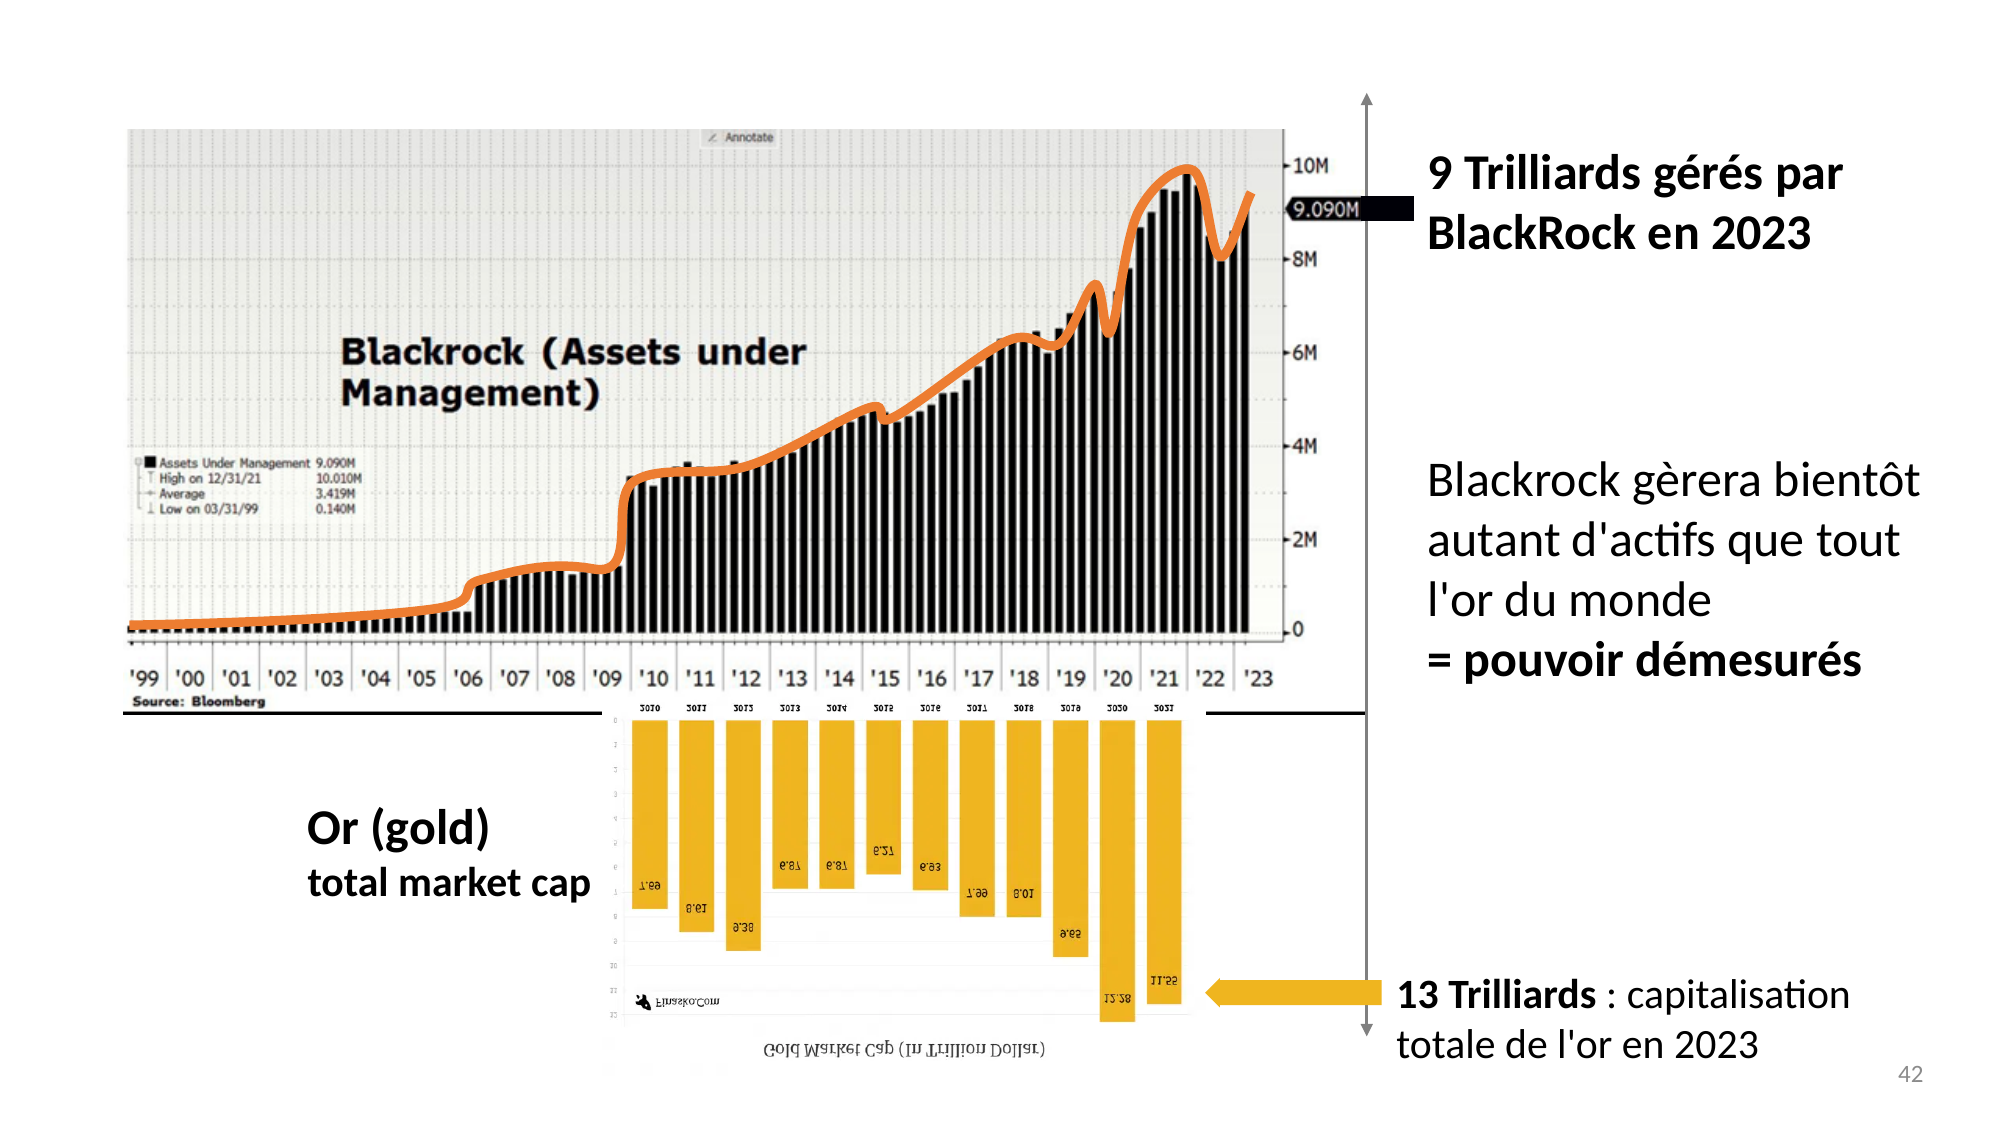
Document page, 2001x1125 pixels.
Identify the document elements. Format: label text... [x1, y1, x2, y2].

text_box Or (gold) total market cap [292, 786, 602, 912]
text_box [1367, 979, 1383, 1007]
text_box 13 Trilliards : capitalisation totale de l'or en 2023 [1381, 959, 1928, 1074]
picture [602, 697, 1206, 1076]
text_box Blackrock gèrera bientôt autant d'actifs que tout l'or du monde = pouvoir démesurés [1412, 439, 1959, 695]
text_box 9 Trilliards gérés par BlackRock en 2023 [1412, 132, 1897, 267]
text_box [1367, 195, 1415, 222]
text_box [1206, 975, 1366, 1010]
slide_number 42 [1488, 1042, 1939, 1103]
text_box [123, 129, 1366, 716]
